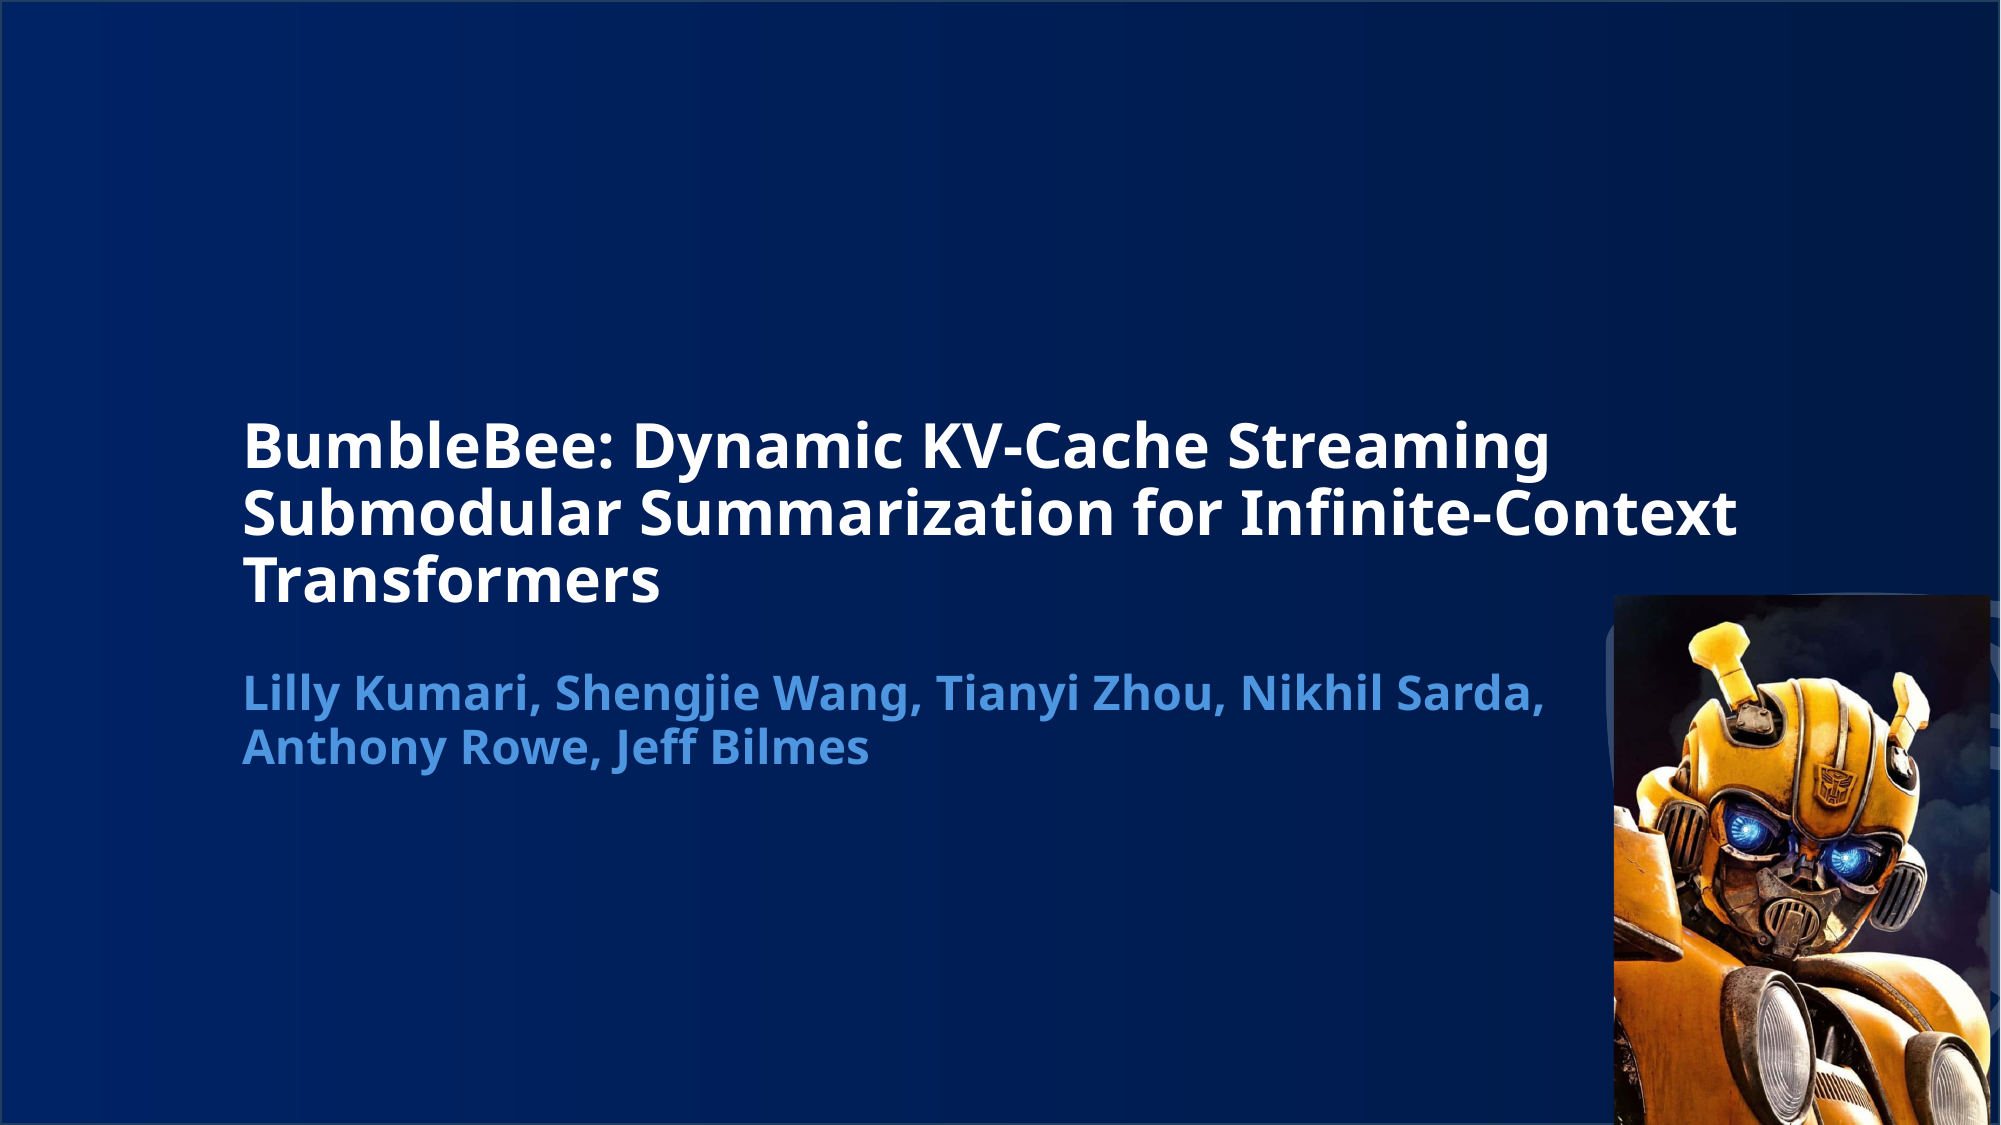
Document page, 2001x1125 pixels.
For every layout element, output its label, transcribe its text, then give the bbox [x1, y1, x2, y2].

title BumbleBee: Dynamic KV-Cache Streaming Submodular Summarization for Infinite-Context Transformers [242, 118, 1758, 617]
picture [1613, 594, 1991, 1125]
subtitle Lilly Kumari, Shengjie Wang, Tianyi Zhou, Nikhil Sarda, Anthony Rowe, Jeff Bilmes [242, 666, 1608, 1007]
